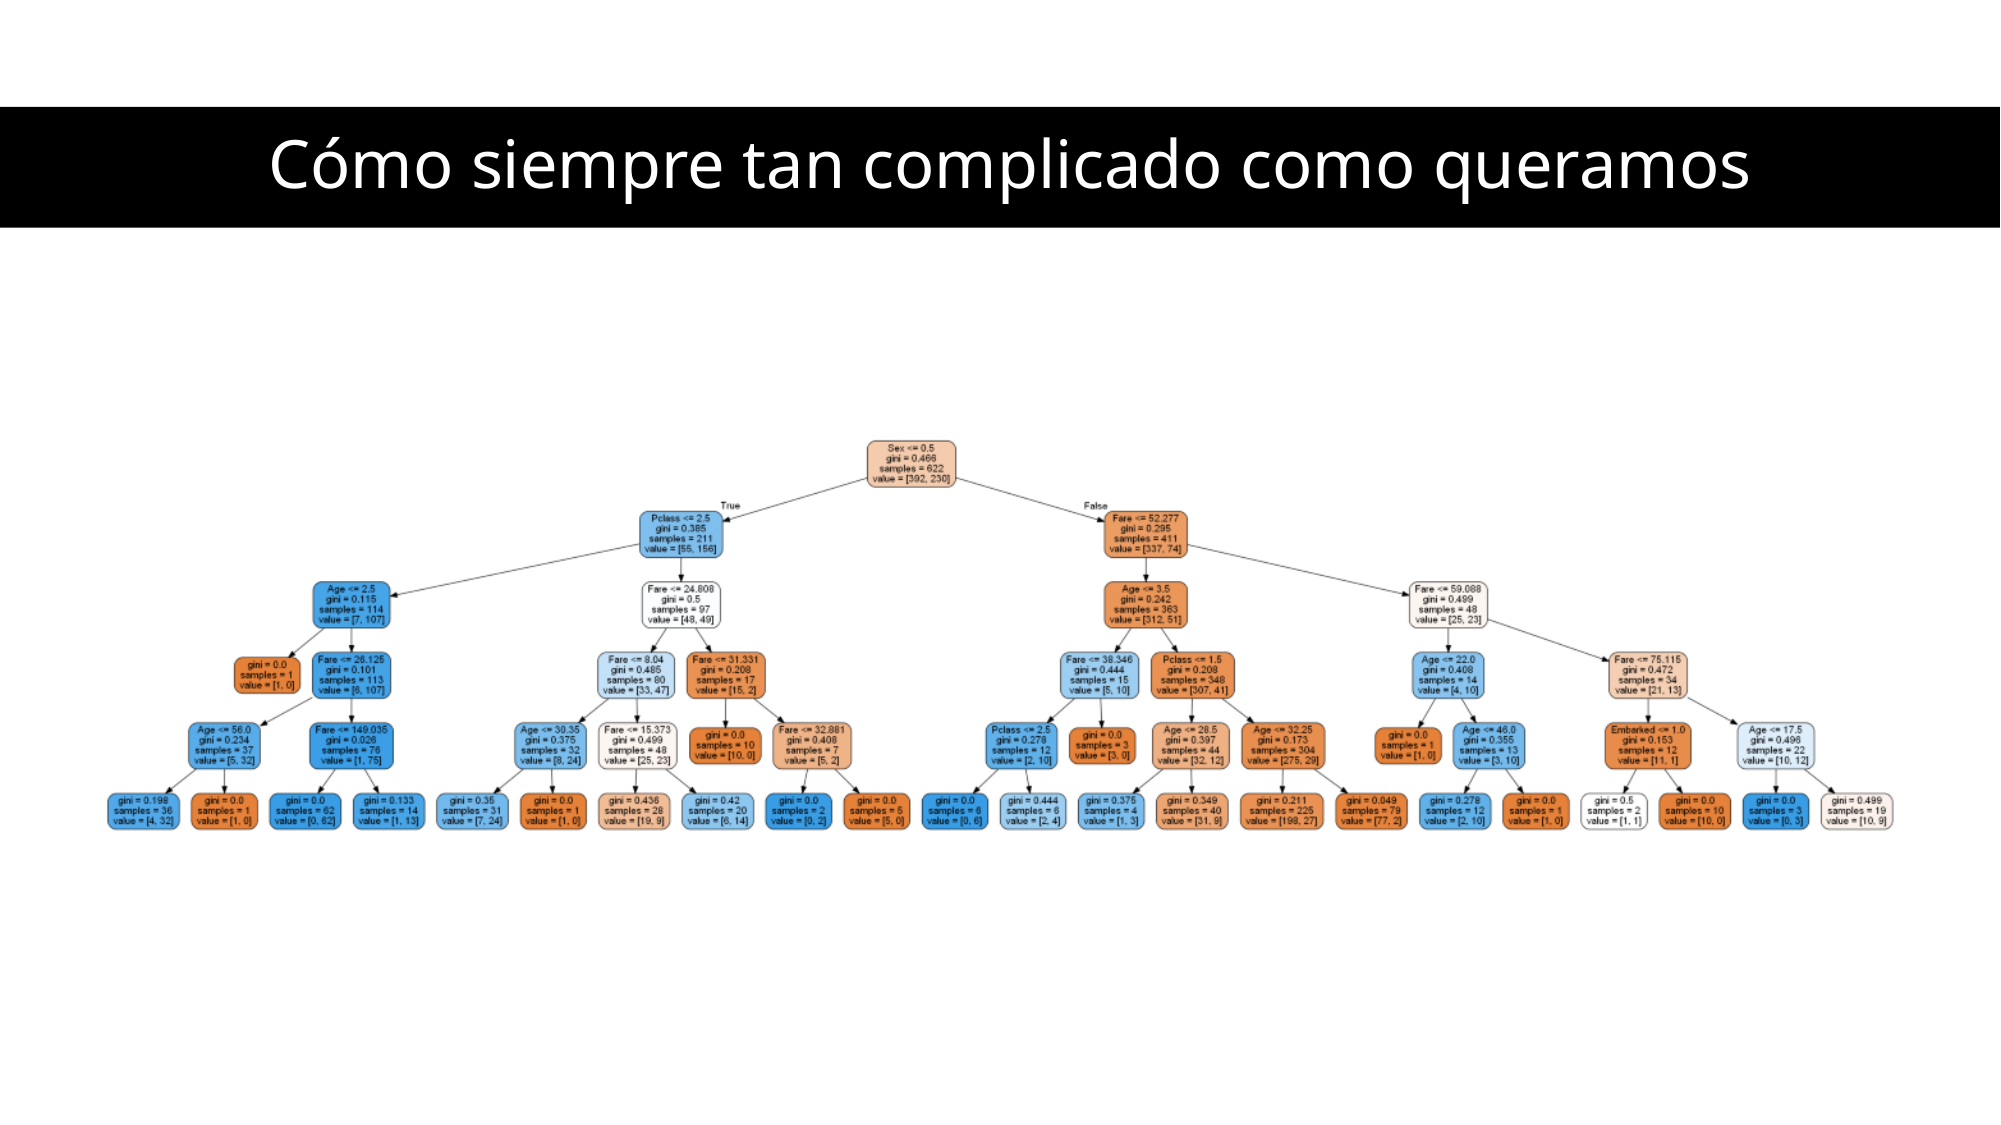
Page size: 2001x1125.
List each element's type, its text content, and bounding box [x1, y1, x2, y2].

text_box [0, 106, 2000, 229]
title Cómo siempre tan complicado como queramos [91, 105, 1931, 228]
picture [105, 438, 1895, 832]
